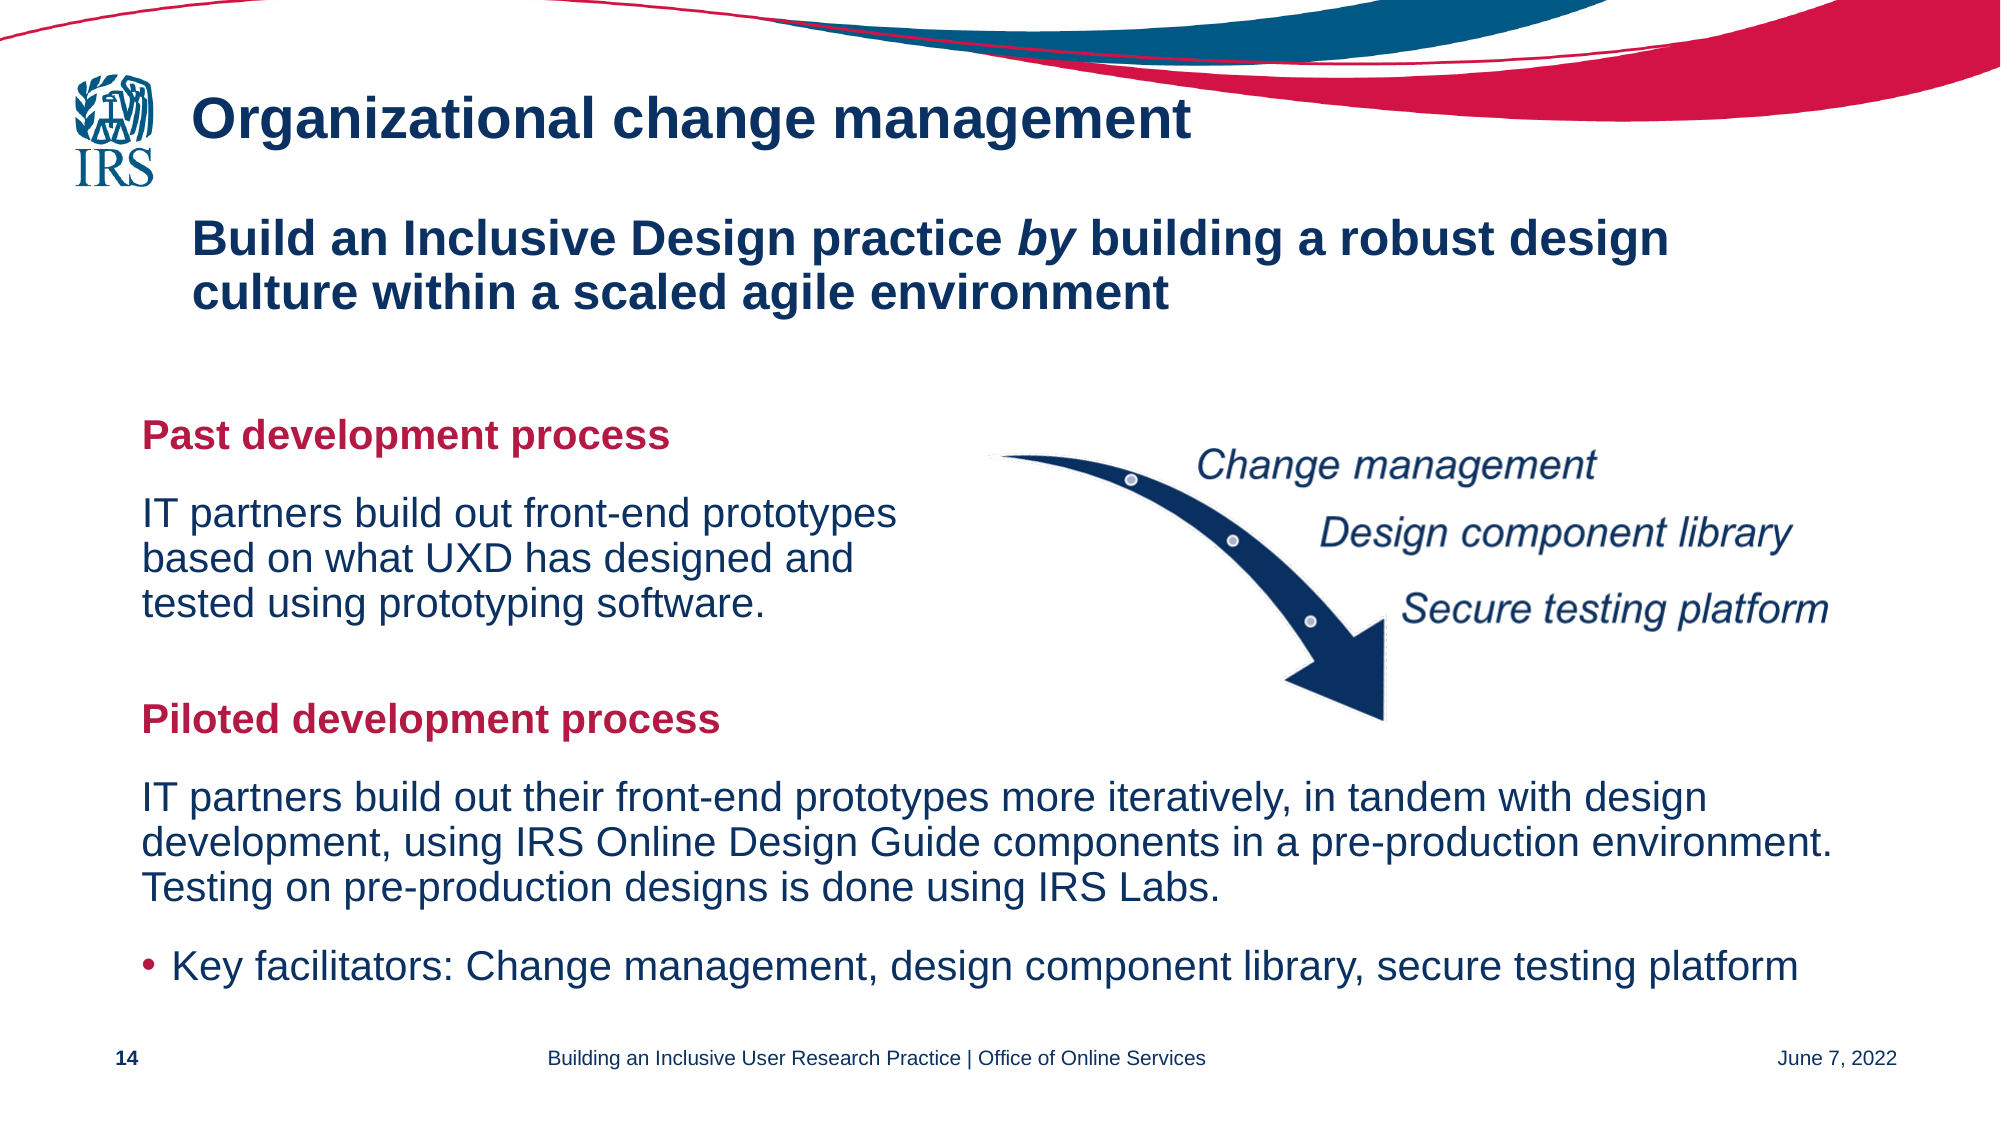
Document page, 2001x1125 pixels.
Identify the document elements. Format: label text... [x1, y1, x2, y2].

footer Building an Inclusive User Research Practice | Office of Online Services [532, 1027, 1333, 1088]
text_box Piloted development process IT partners build out their front-end prototypes more iteratively, in tandem with design development, using IRS Online Design Guide components in a pre-production environment. Testing on pre-production designs is done using IRS Labs. Key facilitators: Change management, design component library, secure testing platform [126, 690, 1868, 841]
slide_number 14 [76, 1027, 177, 1088]
title Organizational change management [176, 63, 1565, 177]
list Build an Inclusive Design practice by building a robust design culture within a scaled agile environment [176, 204, 1822, 355]
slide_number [1463, 1027, 1913, 1088]
picture [0, 0, 2001, 1125]
text_box Past development process IT partners build out front-end prototypes based on what UXD has designed and tested using prototyping software. [126, 405, 978, 556]
